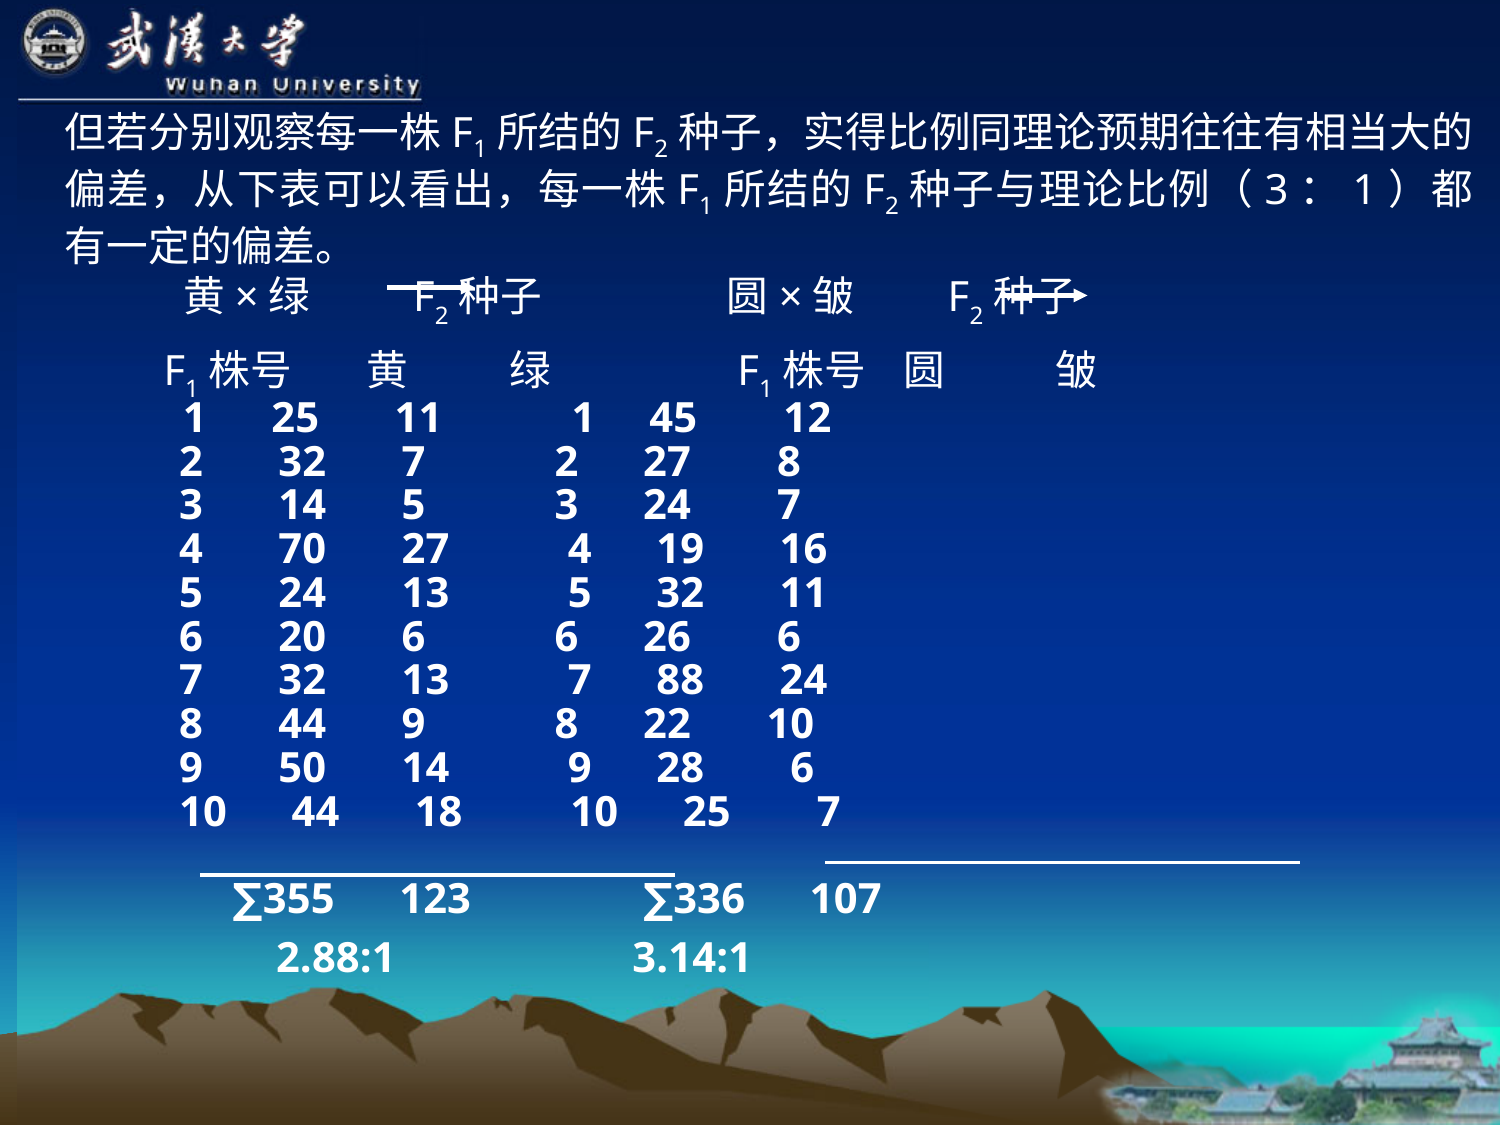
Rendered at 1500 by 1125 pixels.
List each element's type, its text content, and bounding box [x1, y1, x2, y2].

text_box 但若分别观察每一株F1所结的F2种子，实得比例同理论预期往往有相当大的偏差，从下表可以看出，每一株F1所结的F2种子与理论比例（3：1）都有一定的偏差。 [49, 98, 1488, 277]
picture [17, 4, 1500, 1125]
text_box 黄×绿 F2种子 圆×皱 F2种子 F1株号 黄 绿 F1株号 圆 皱 1 25 11 1 45 12 2 32 7 2 27 8 3 14 5 3 24 7 4 70 27 4 19 16 5 24 13 5 32 11 6 20 6 6 26 6 7 32 13 7 88 24 8 44 9 8 22 10 9 50 14 9 28 6 10 44 18 10 25 7 ∑355 123 ∑336 107 2.88:1 3.14:1 [99, 277, 1463, 990]
